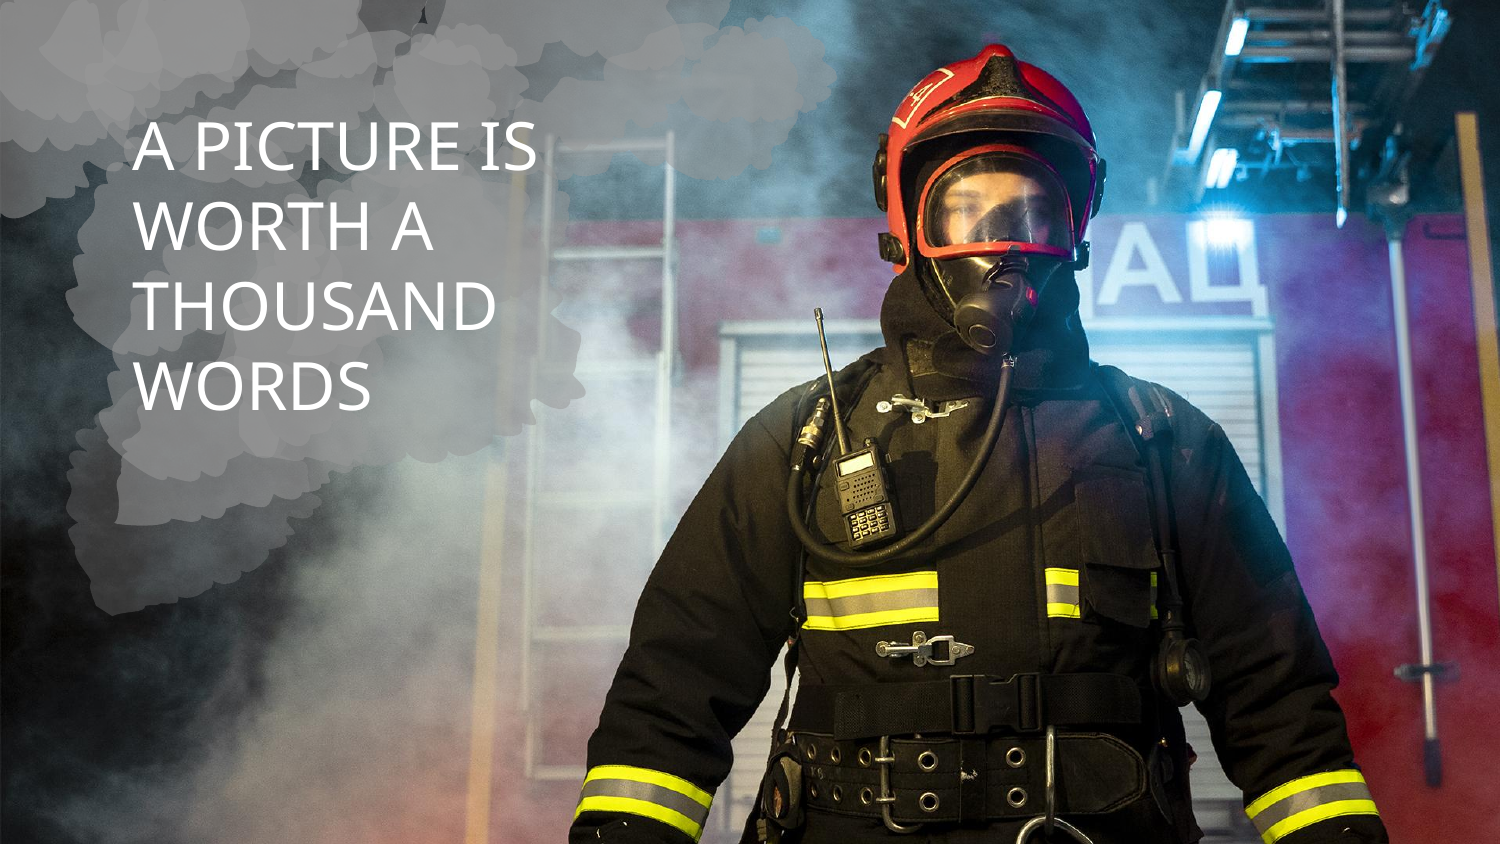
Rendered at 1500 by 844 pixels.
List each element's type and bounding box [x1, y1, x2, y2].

picture [0, 0, 1500, 844]
text_box [0, 0, 853, 617]
